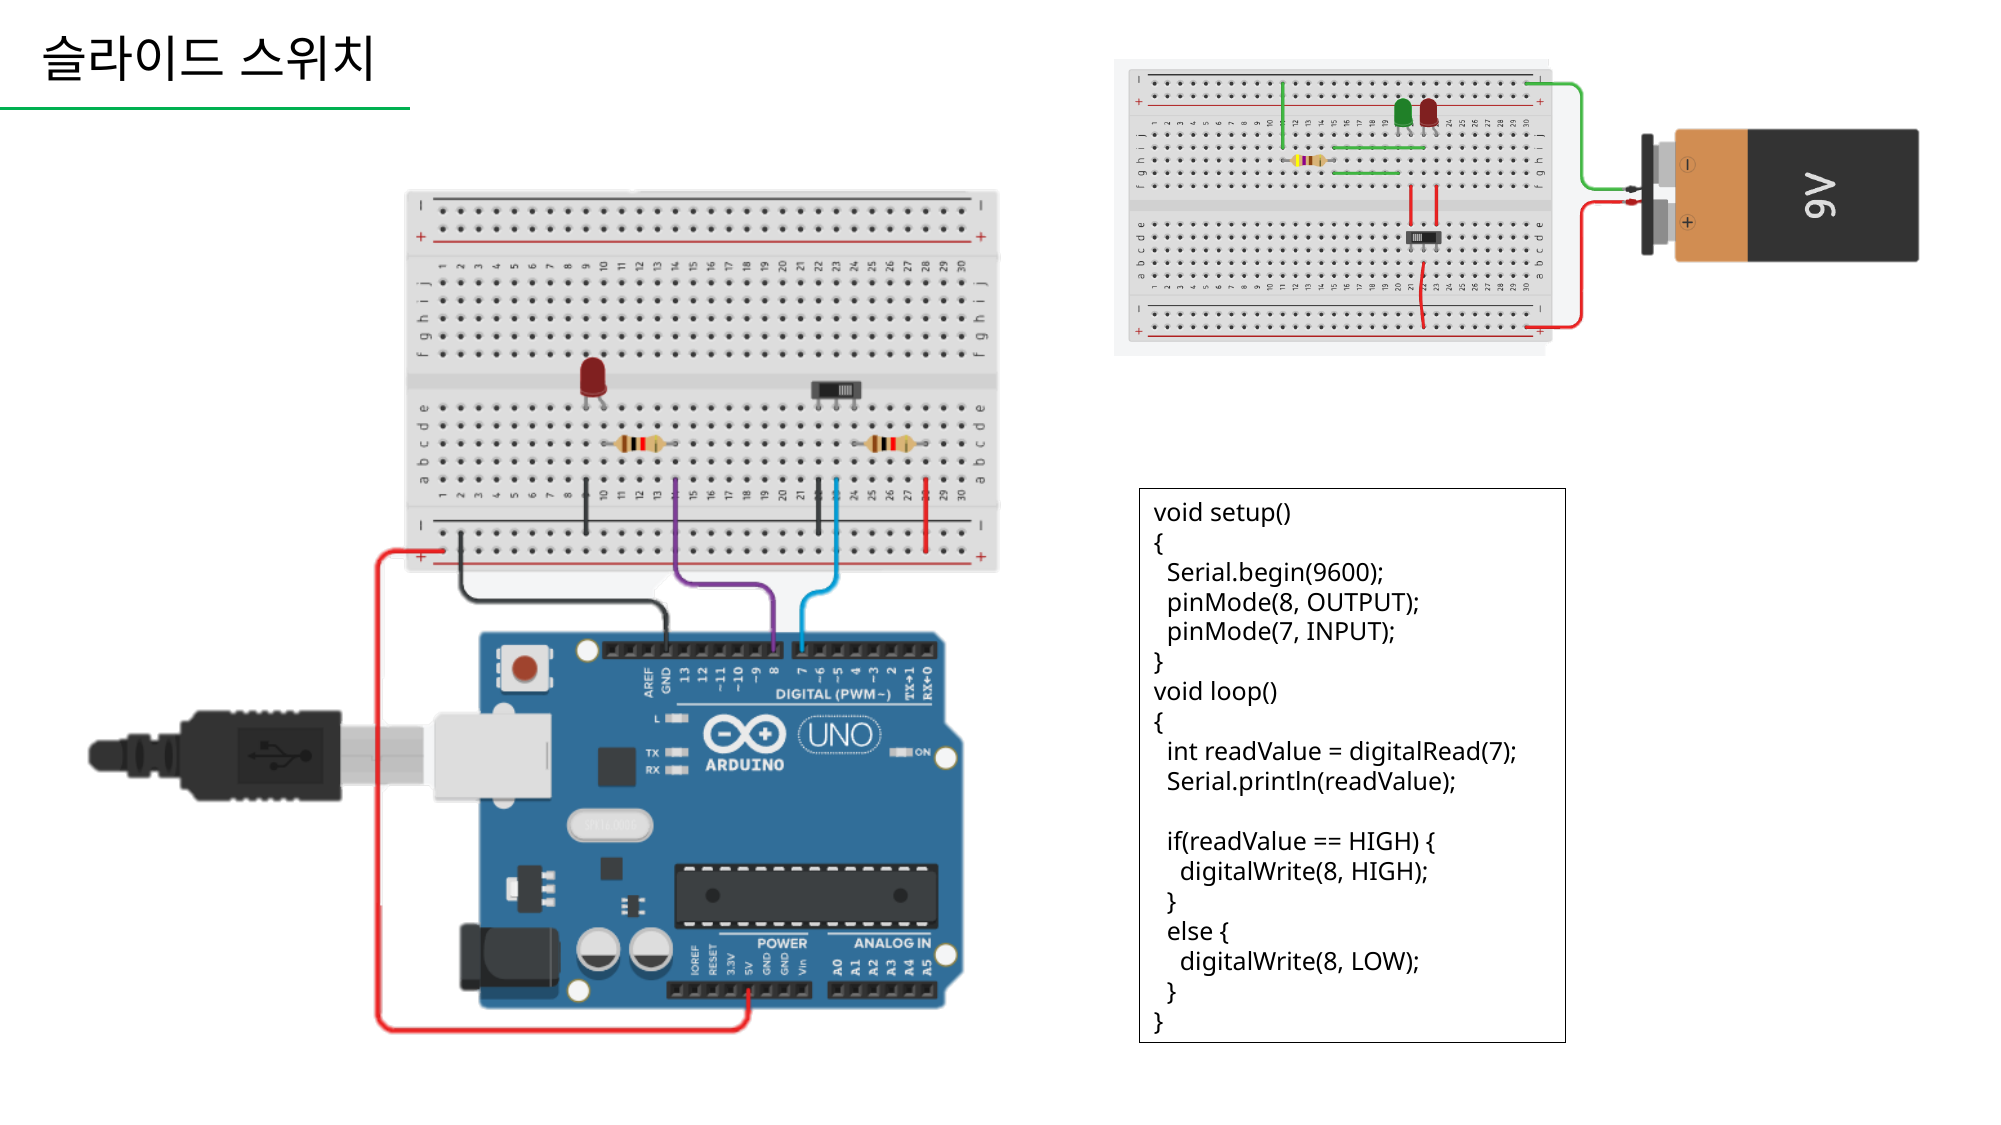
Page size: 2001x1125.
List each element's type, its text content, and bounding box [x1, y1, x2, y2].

picture [40, 159, 1025, 1050]
picture [1114, 59, 1930, 356]
text_box void setup() { Serial.begin(9600); pinMode(8, OUTPUT); pinMode(7, INPUT); } void loop() { int readValue = digitalRead(7); Serial.println(readValue); if(readValue == HIGH) { digitalWrite(8, HIGH); } else { digitalWrite(8, LOW); } } [1139, 488, 1566, 1043]
text_box 슬라이드 스위치 [26, 19, 393, 95]
